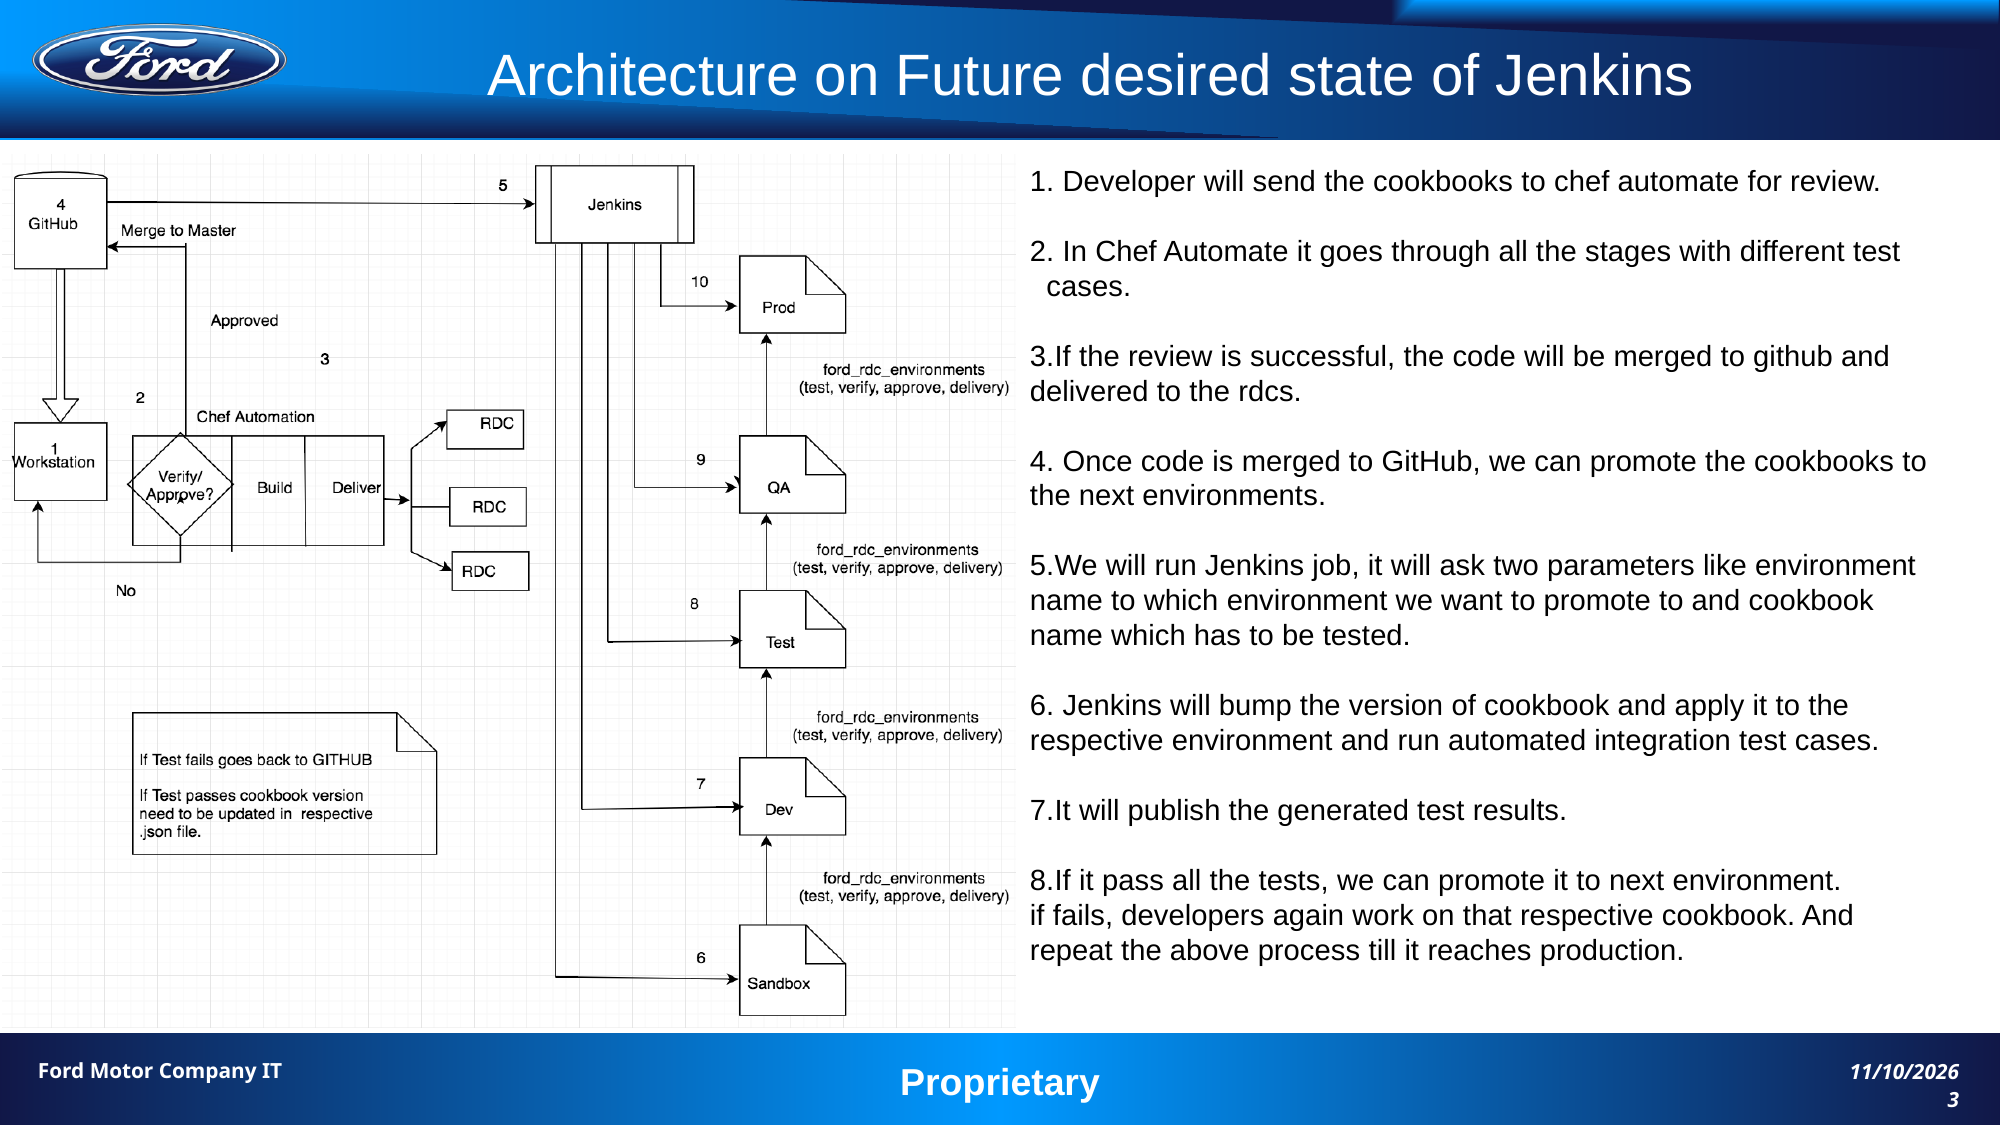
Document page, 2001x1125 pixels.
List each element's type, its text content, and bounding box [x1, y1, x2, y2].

picture [0, 0, 318, 120]
title Architecture on Future desired state of Jenkins [355, 11, 1711, 133]
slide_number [1470, 1058, 1959, 1100]
slide_number Ford Motor Company IT [37, 1057, 602, 1097]
picture [0, 154, 1016, 1028]
text_box 1. Developer will send the cookbooks to chef automate for review. 2. In Chef Automate it goes through all the stages with different test cases. 3.If the review is successful, the code will be merged to github and delivered to the rdcs. 4. Once code is merged to GitHub, we can promote the cookbooks to the next environments. 5.We will run Jenkins job, it will ask two parameters like environment name to which environment we want to promote to and cookbook name which has to be tested. 6. Jenkins will bump the version of cookbook and apply it to the respective environment and run automated integration test cases. 7.It will publish the generated test results. 8.If it pass all the tests, we can promote it to next environment. if fails, developers again work on that respective cookbook. And repeat the above process till it reaches production. [1016, 154, 1959, 974]
